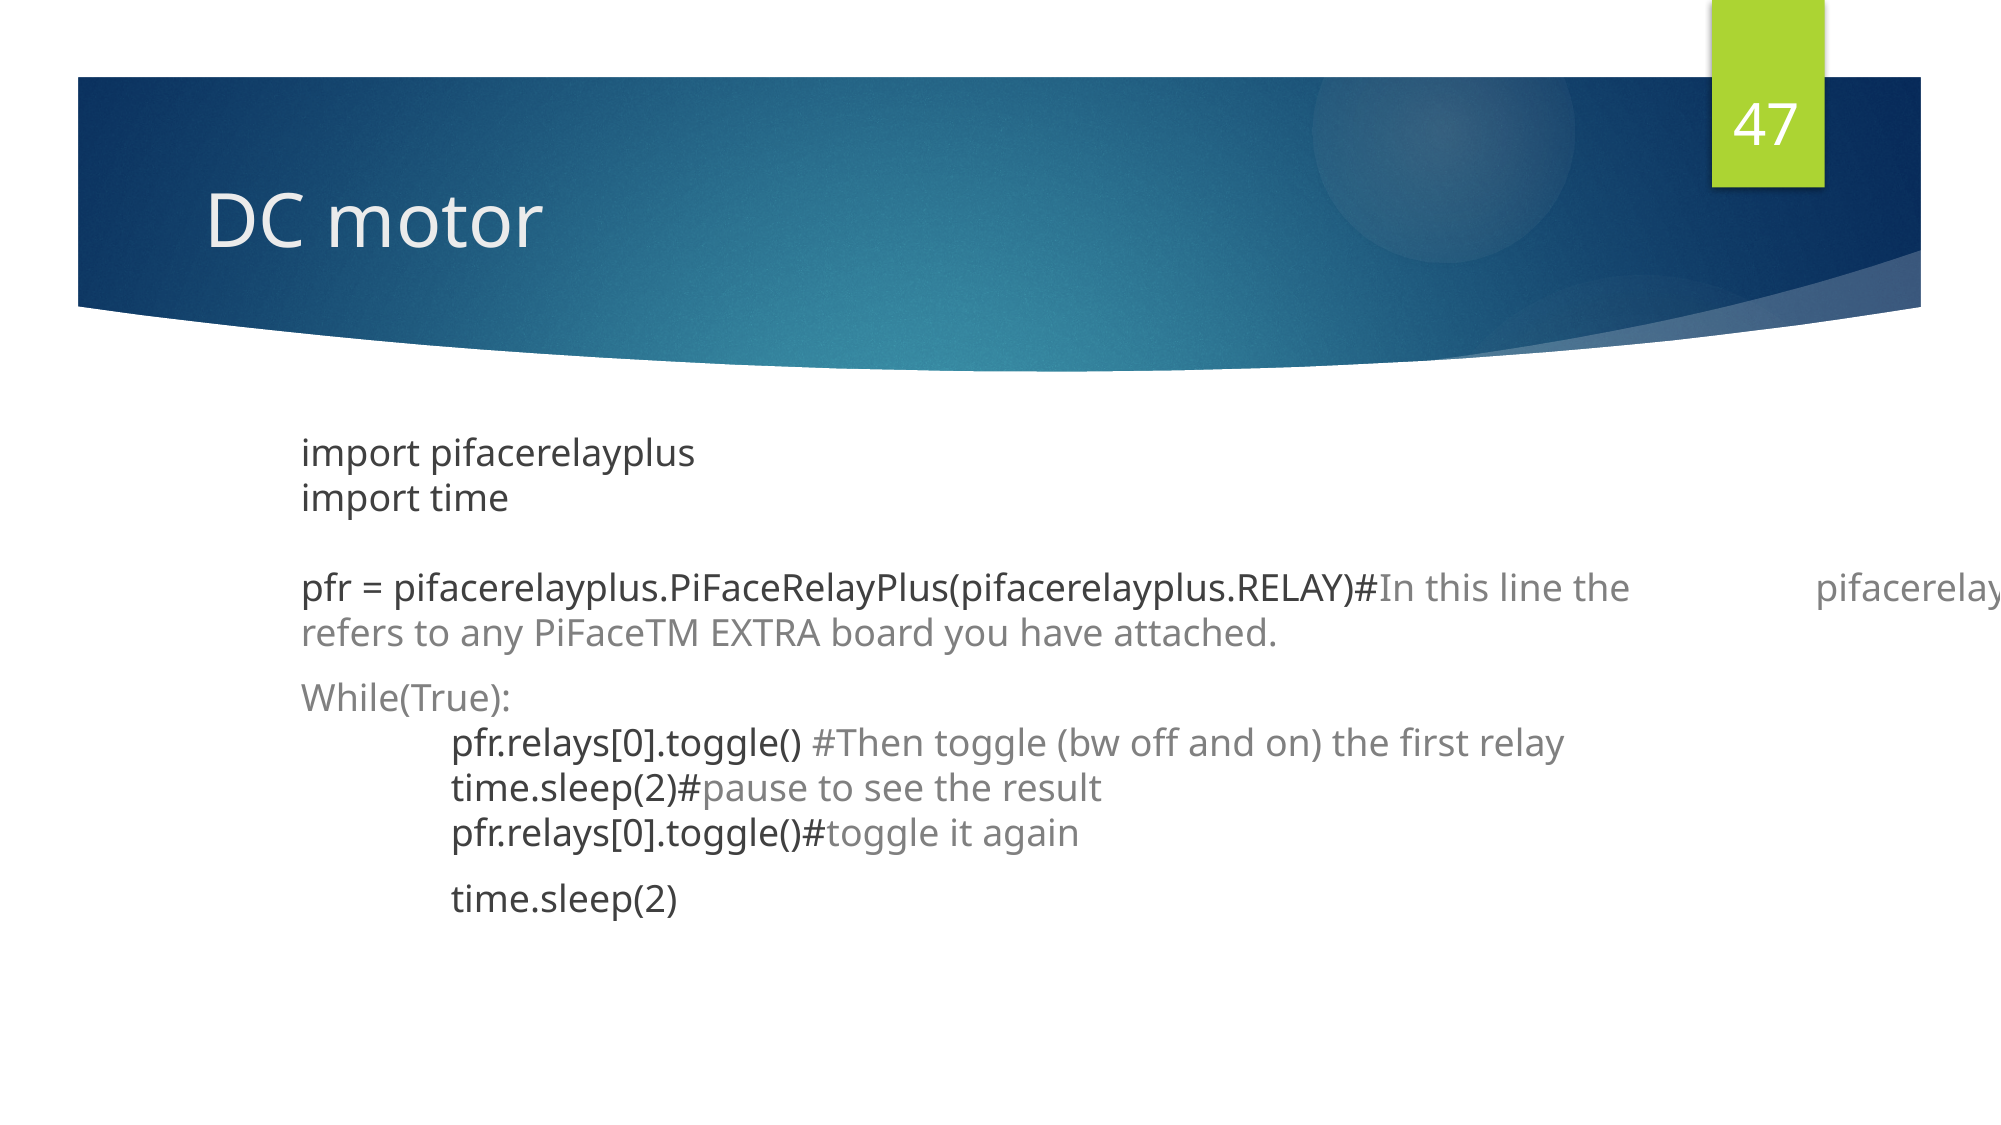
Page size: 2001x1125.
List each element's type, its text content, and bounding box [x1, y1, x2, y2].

slide_number 47 [1698, 48, 1836, 175]
title DC motor [189, 159, 1627, 276]
list import pifacerelayplus import time pfr = pifacerelayplus.PiFaceRelayPlus(pifacerelayplus.RELAY)#In this line the pifacerelayplus.RELAY refers to any PiFaceTM EXTRA board you have attached. While(True): pfr.relays[0].toggle() #Then toggle (bw off and on) the first relay time.sleep(2)#pause to see the result pfr.relays[0].toggle()#toggle it again time.sleep(2) [285, 376, 2000, 1125]
